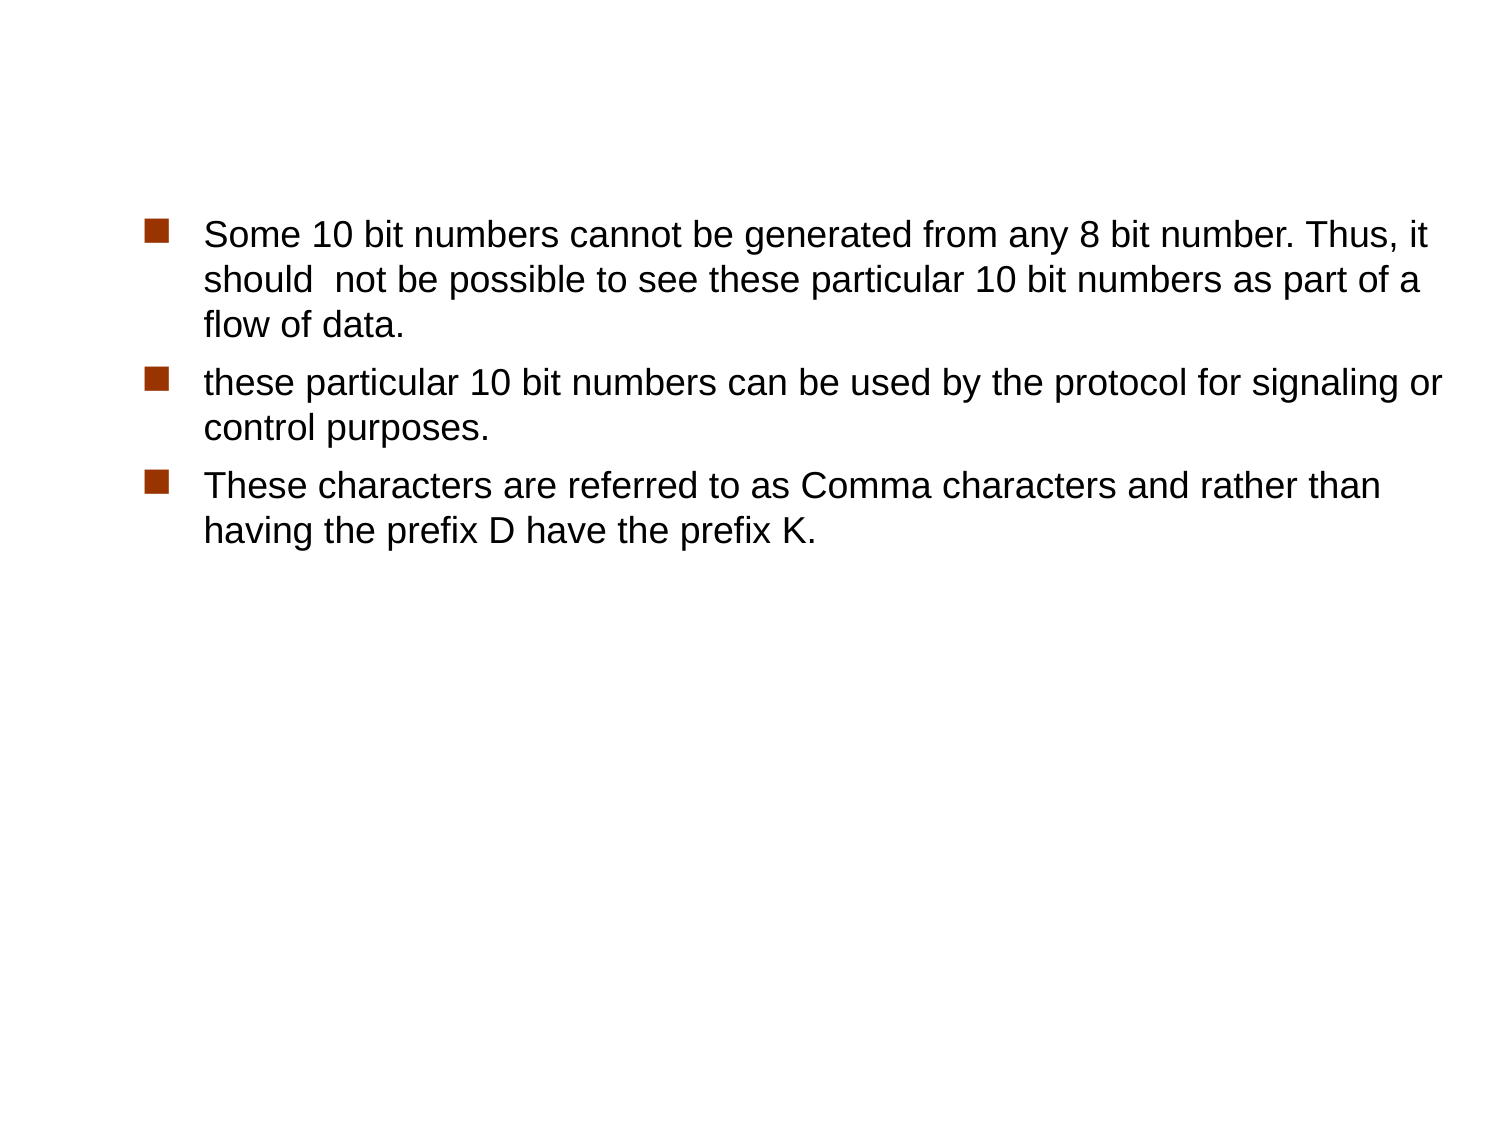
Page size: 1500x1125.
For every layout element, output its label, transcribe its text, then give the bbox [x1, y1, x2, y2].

list Some 10 bit numbers cannot be generated from any 8 bit number. Thus, it should not be possible to see these particular 10 bit numbers as part of a flow of data. these particular 10 bit numbers can be used by the protocol for signaling or control purposes. These characters are referred to as Comma characters and rather than having the prefix D have the prefix K. [132, 202, 1483, 946]
